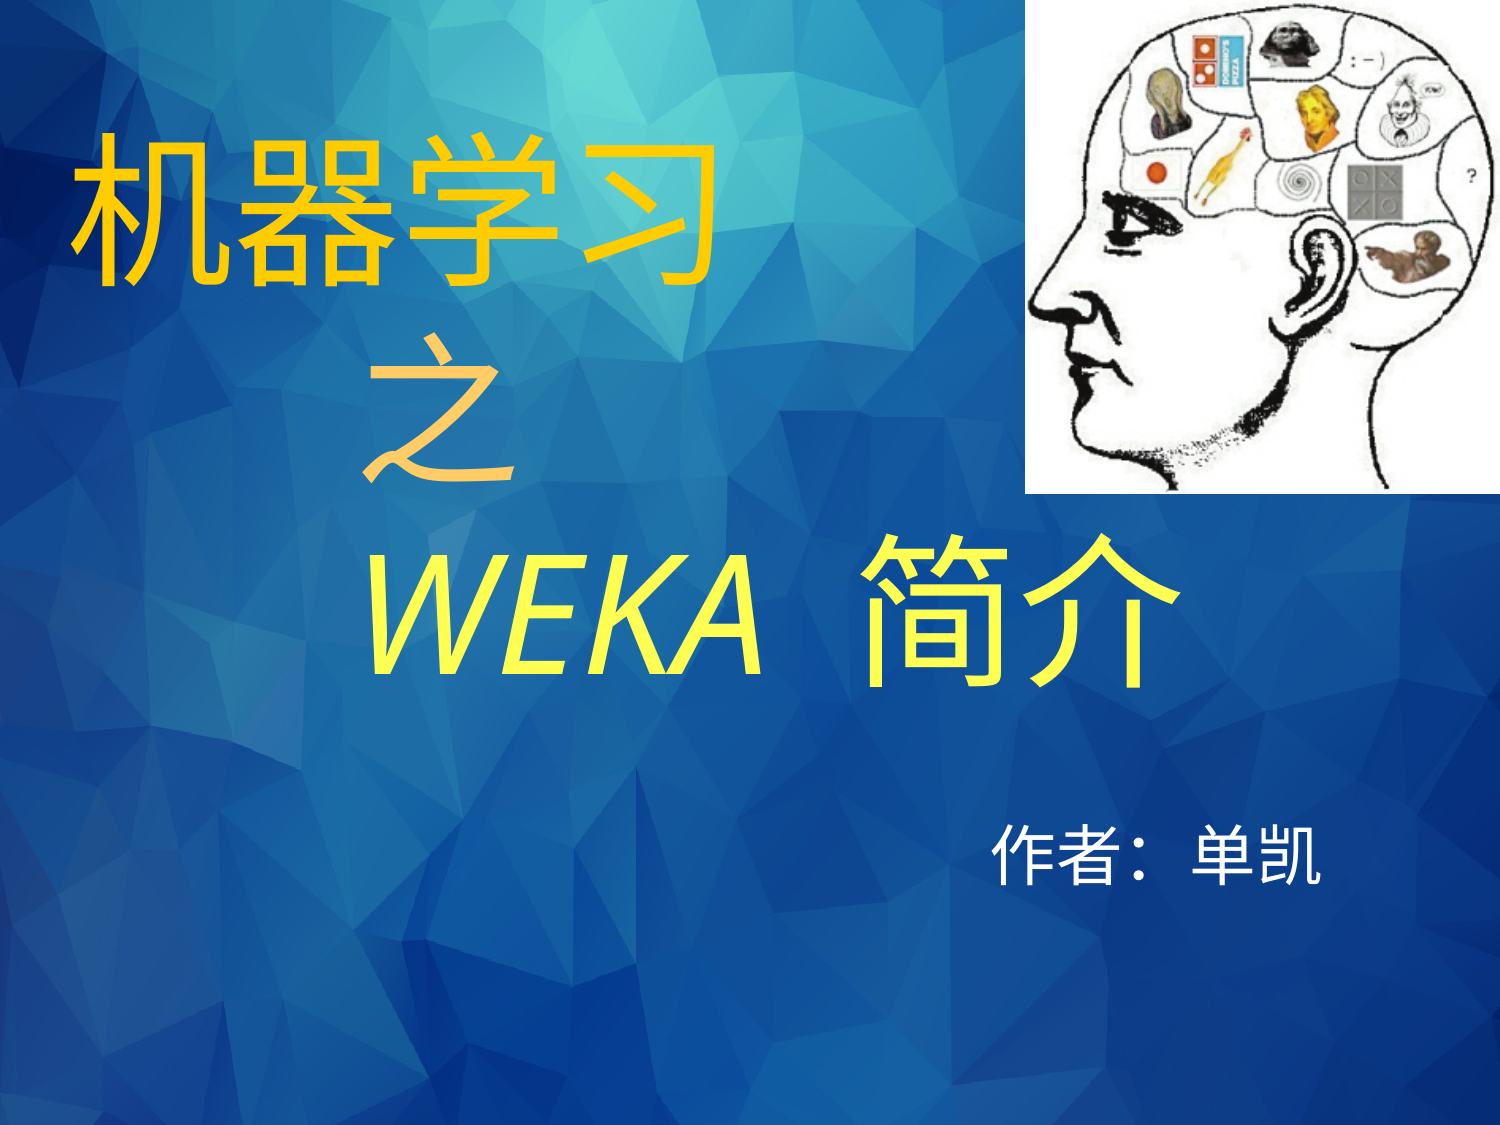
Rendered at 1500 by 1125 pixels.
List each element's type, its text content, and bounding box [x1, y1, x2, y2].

text_box 机器学习 之 [12, 99, 863, 515]
text_box 作者：单凯 [974, 798, 1346, 902]
picture [0, 0, 1500, 1125]
subtitle WEKA 简介 [125, 500, 1414, 1013]
